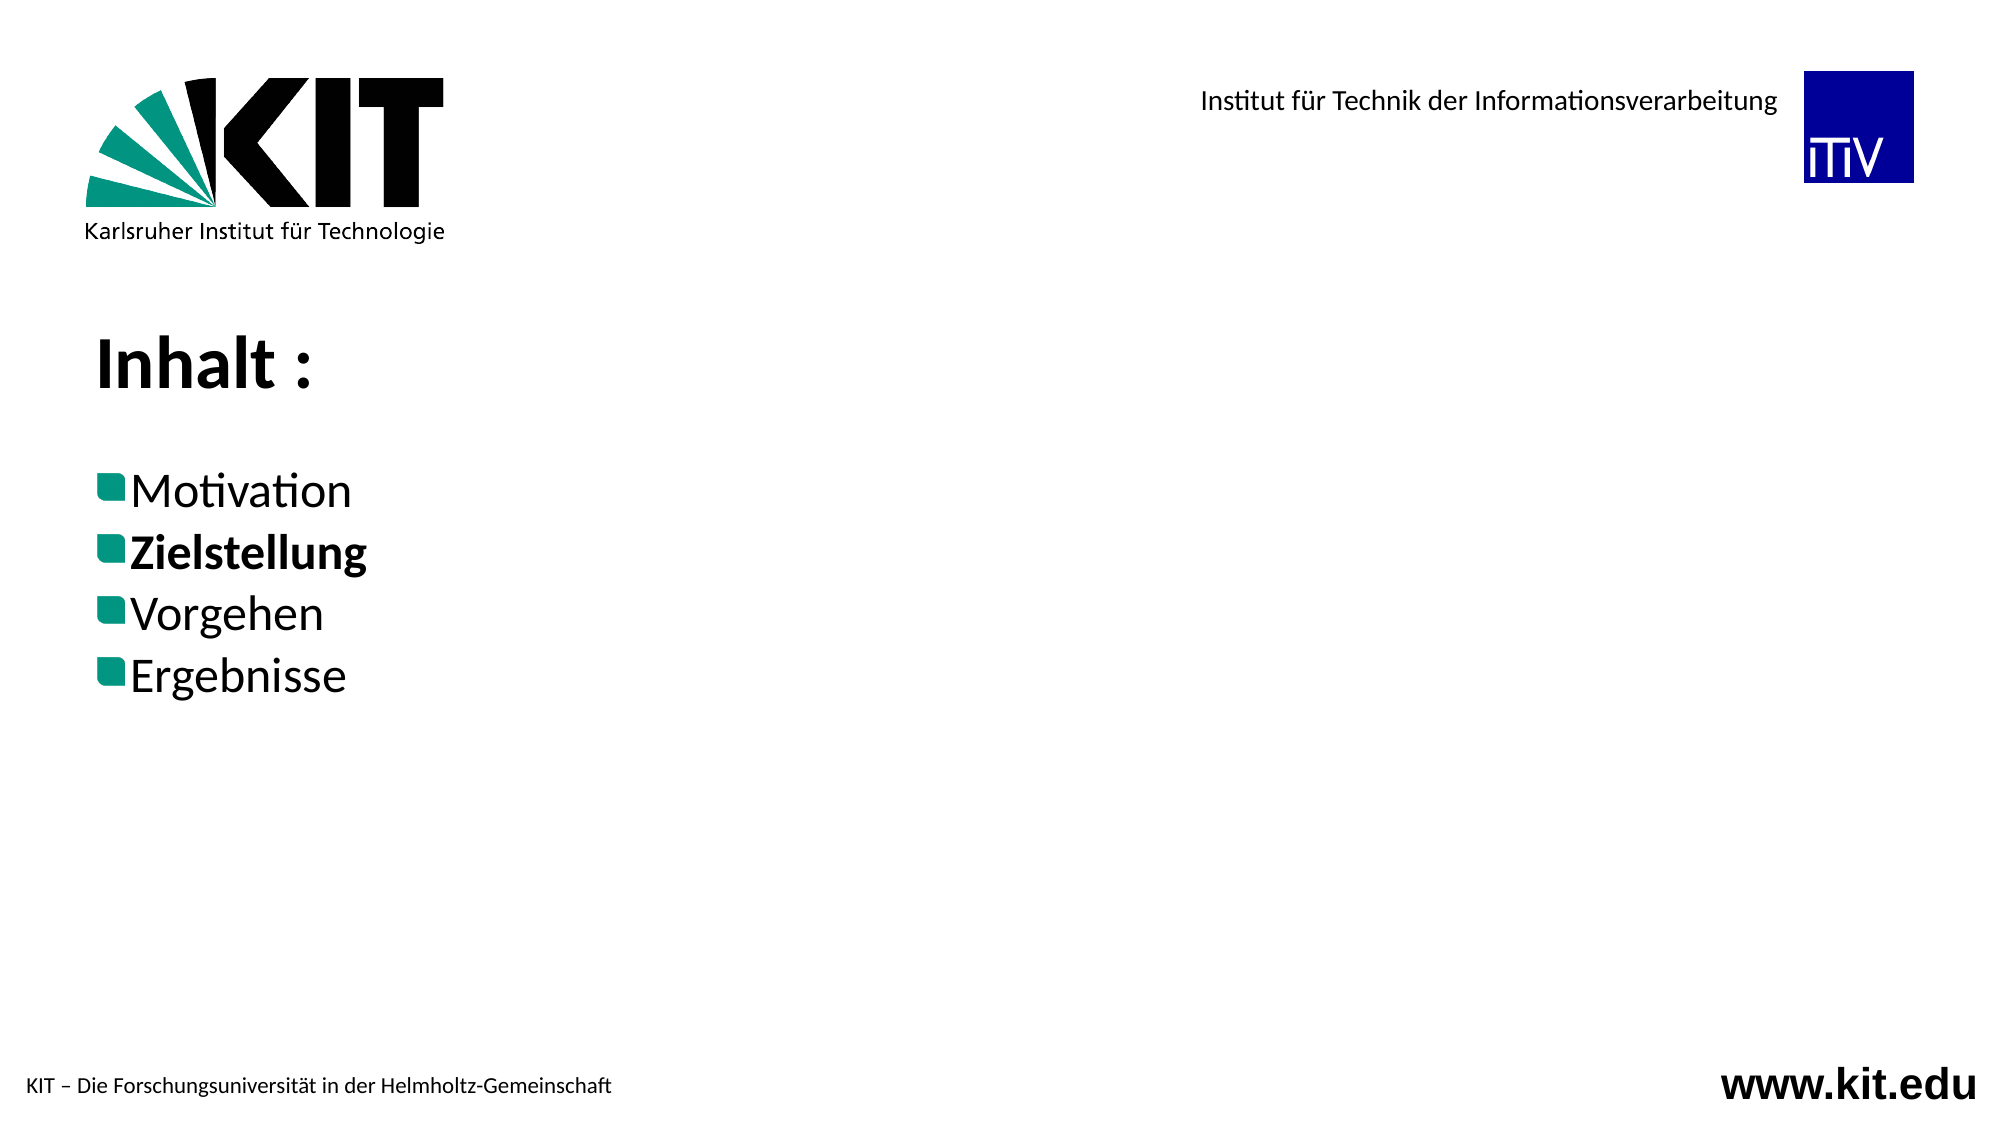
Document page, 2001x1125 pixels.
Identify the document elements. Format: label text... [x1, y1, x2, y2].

picture [97, 596, 125, 627]
picture [97, 657, 125, 689]
picture [97, 473, 125, 504]
text_box Motivation Zielstellung Vorgehen Ergebnisse [97, 464, 530, 741]
picture [86, 78, 444, 244]
picture [1804, 71, 1914, 183]
list Inhalt : [79, 316, 1826, 405]
picture [97, 534, 125, 566]
